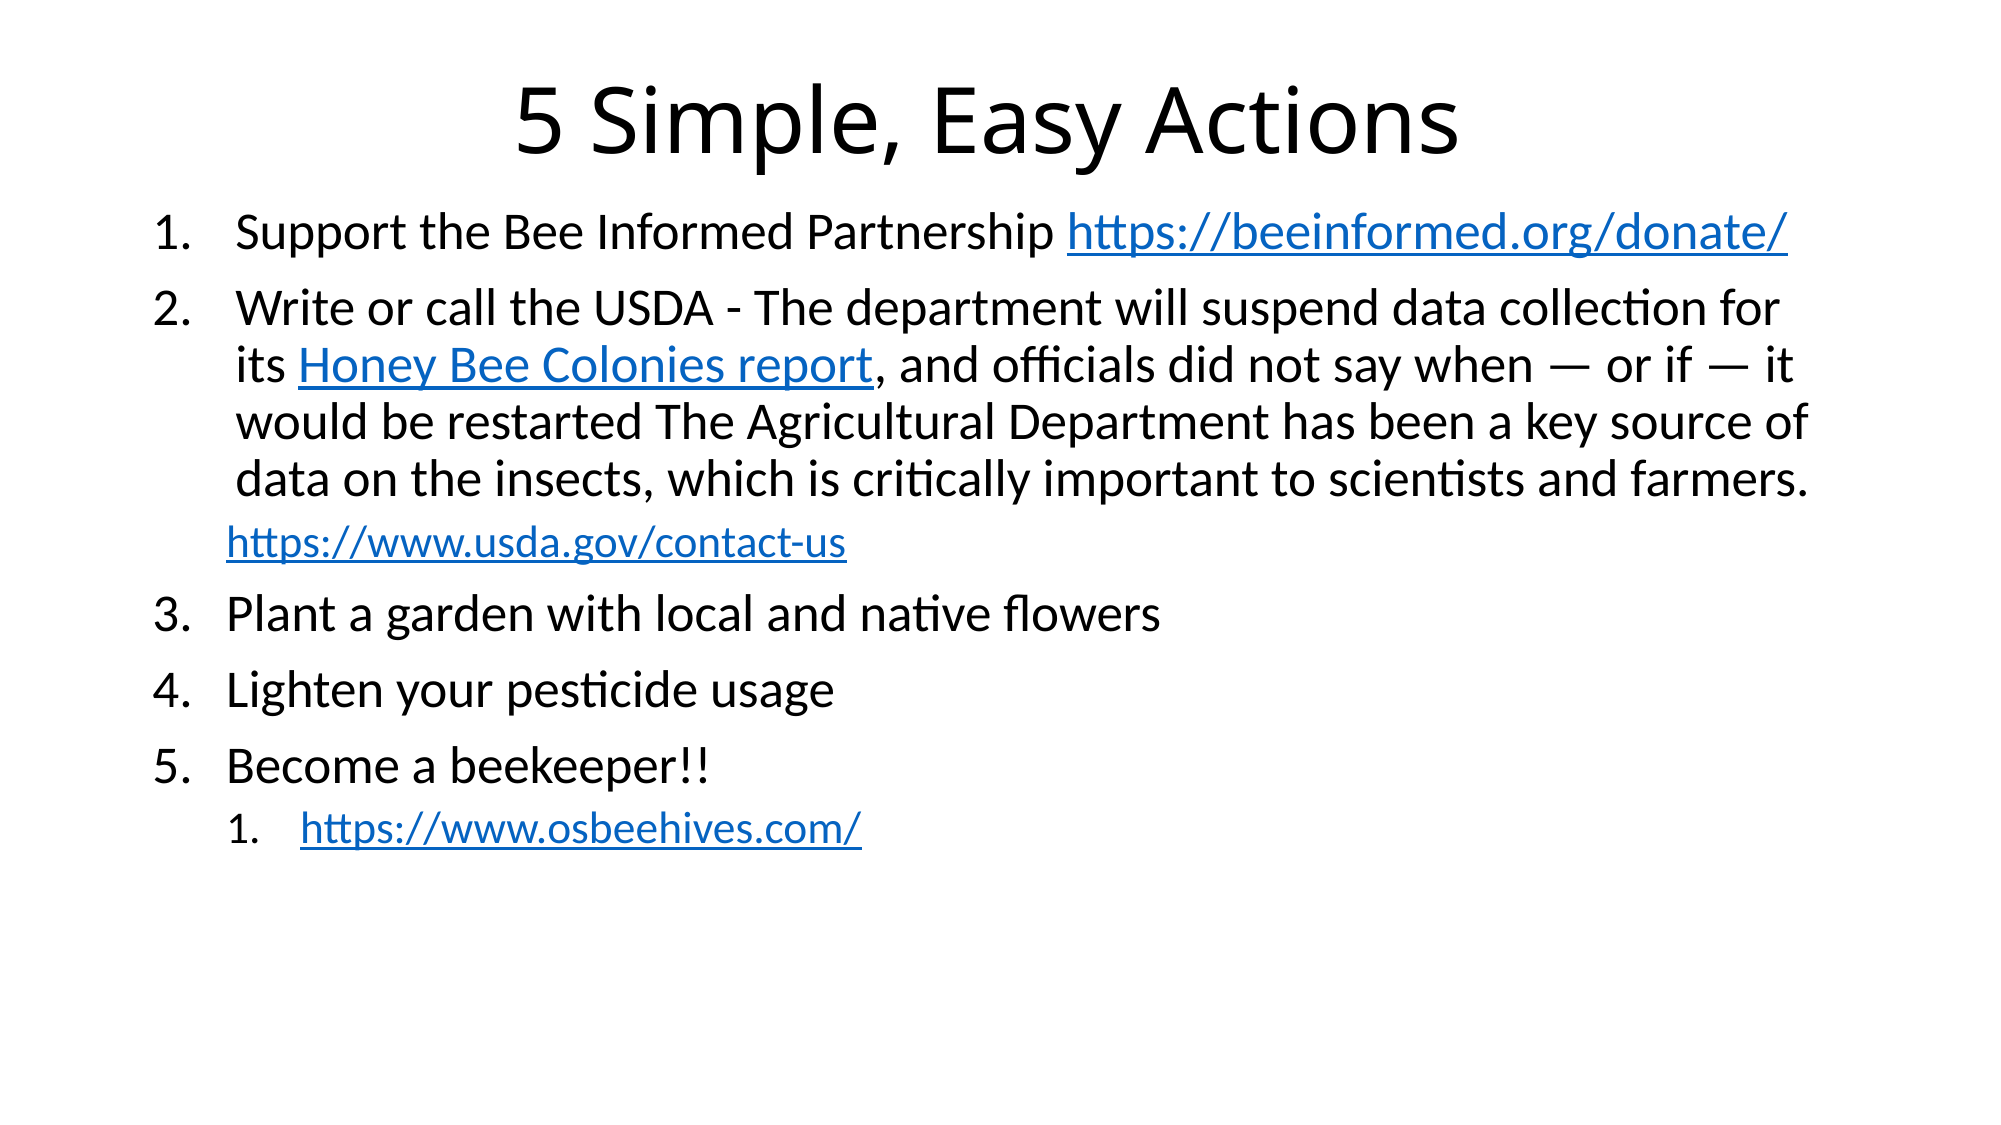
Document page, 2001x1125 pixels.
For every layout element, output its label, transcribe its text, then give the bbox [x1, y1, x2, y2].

list Support the Bee Informed Partnership https://beeinformed.org/donate/ Write or call the USDA - The department will suspend data collection for its Honey Bee Colonies report, and officials did not say when — or if — it would be restarted The Agricultural Department has been a key source of data on the insects, which is critically important to scientists and farmers. https://www.usda.gov/contact-us Plant a garden with local and native flowers Lighten your pesticide usage Become a beekeeper!! https://www.osbeehives.com/ [137, 196, 1863, 910]
title 5 Simple, Easy Actions [137, 15, 1863, 196]
